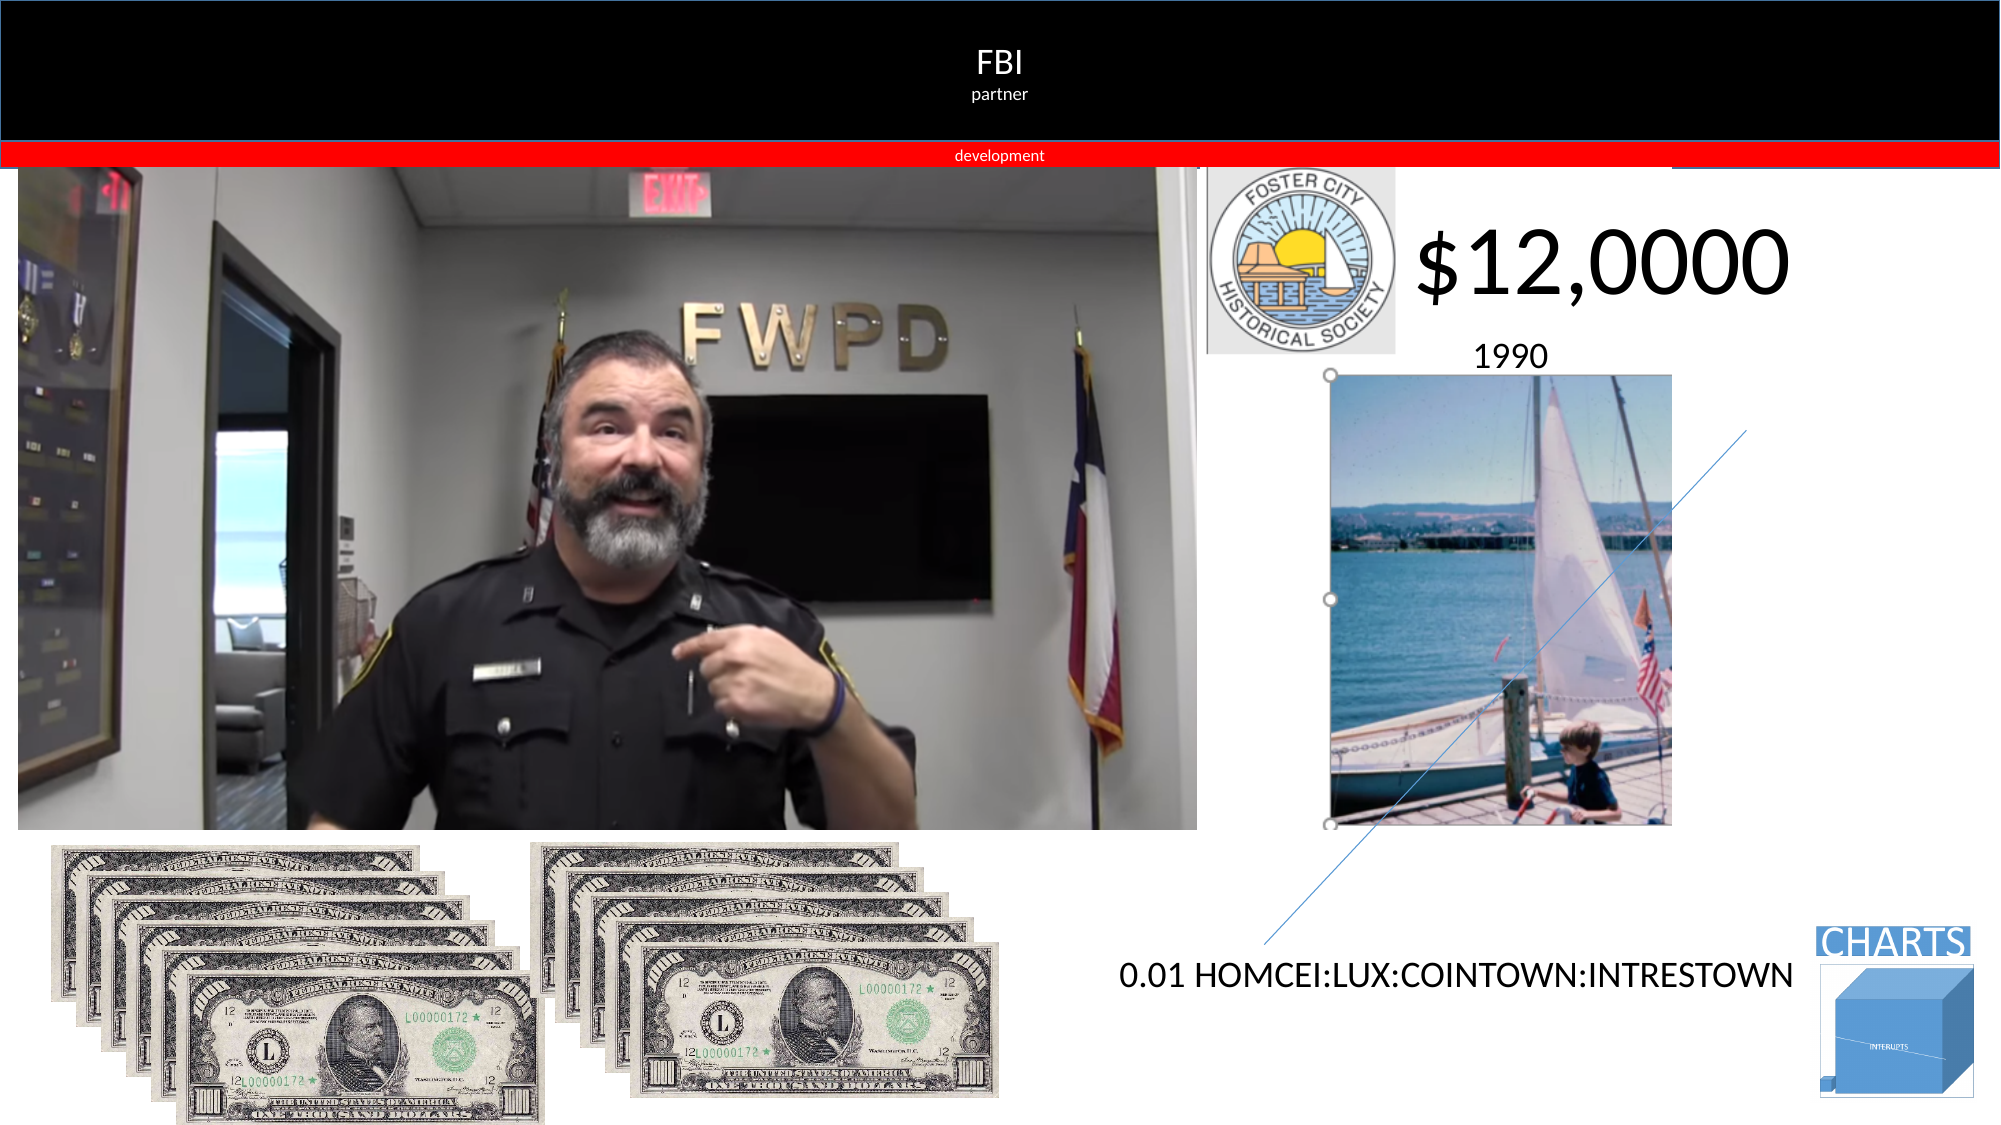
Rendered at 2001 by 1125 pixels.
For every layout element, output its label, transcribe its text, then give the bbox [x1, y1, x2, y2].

text_box FBI partner [0, 0, 2000, 140]
picture [18, 167, 1197, 830]
text_box 0.01 HOMCEI:LUX:COINTOWN:INTRESTOWN [1104, 942, 1809, 1003]
picture [1809, 920, 1977, 1103]
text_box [1264, 430, 1747, 945]
picture [51, 842, 999, 1125]
text_box development [0, 140, 2000, 169]
picture [1200, 167, 1672, 830]
text_box $12,0000 [1672, 187, 2000, 323]
